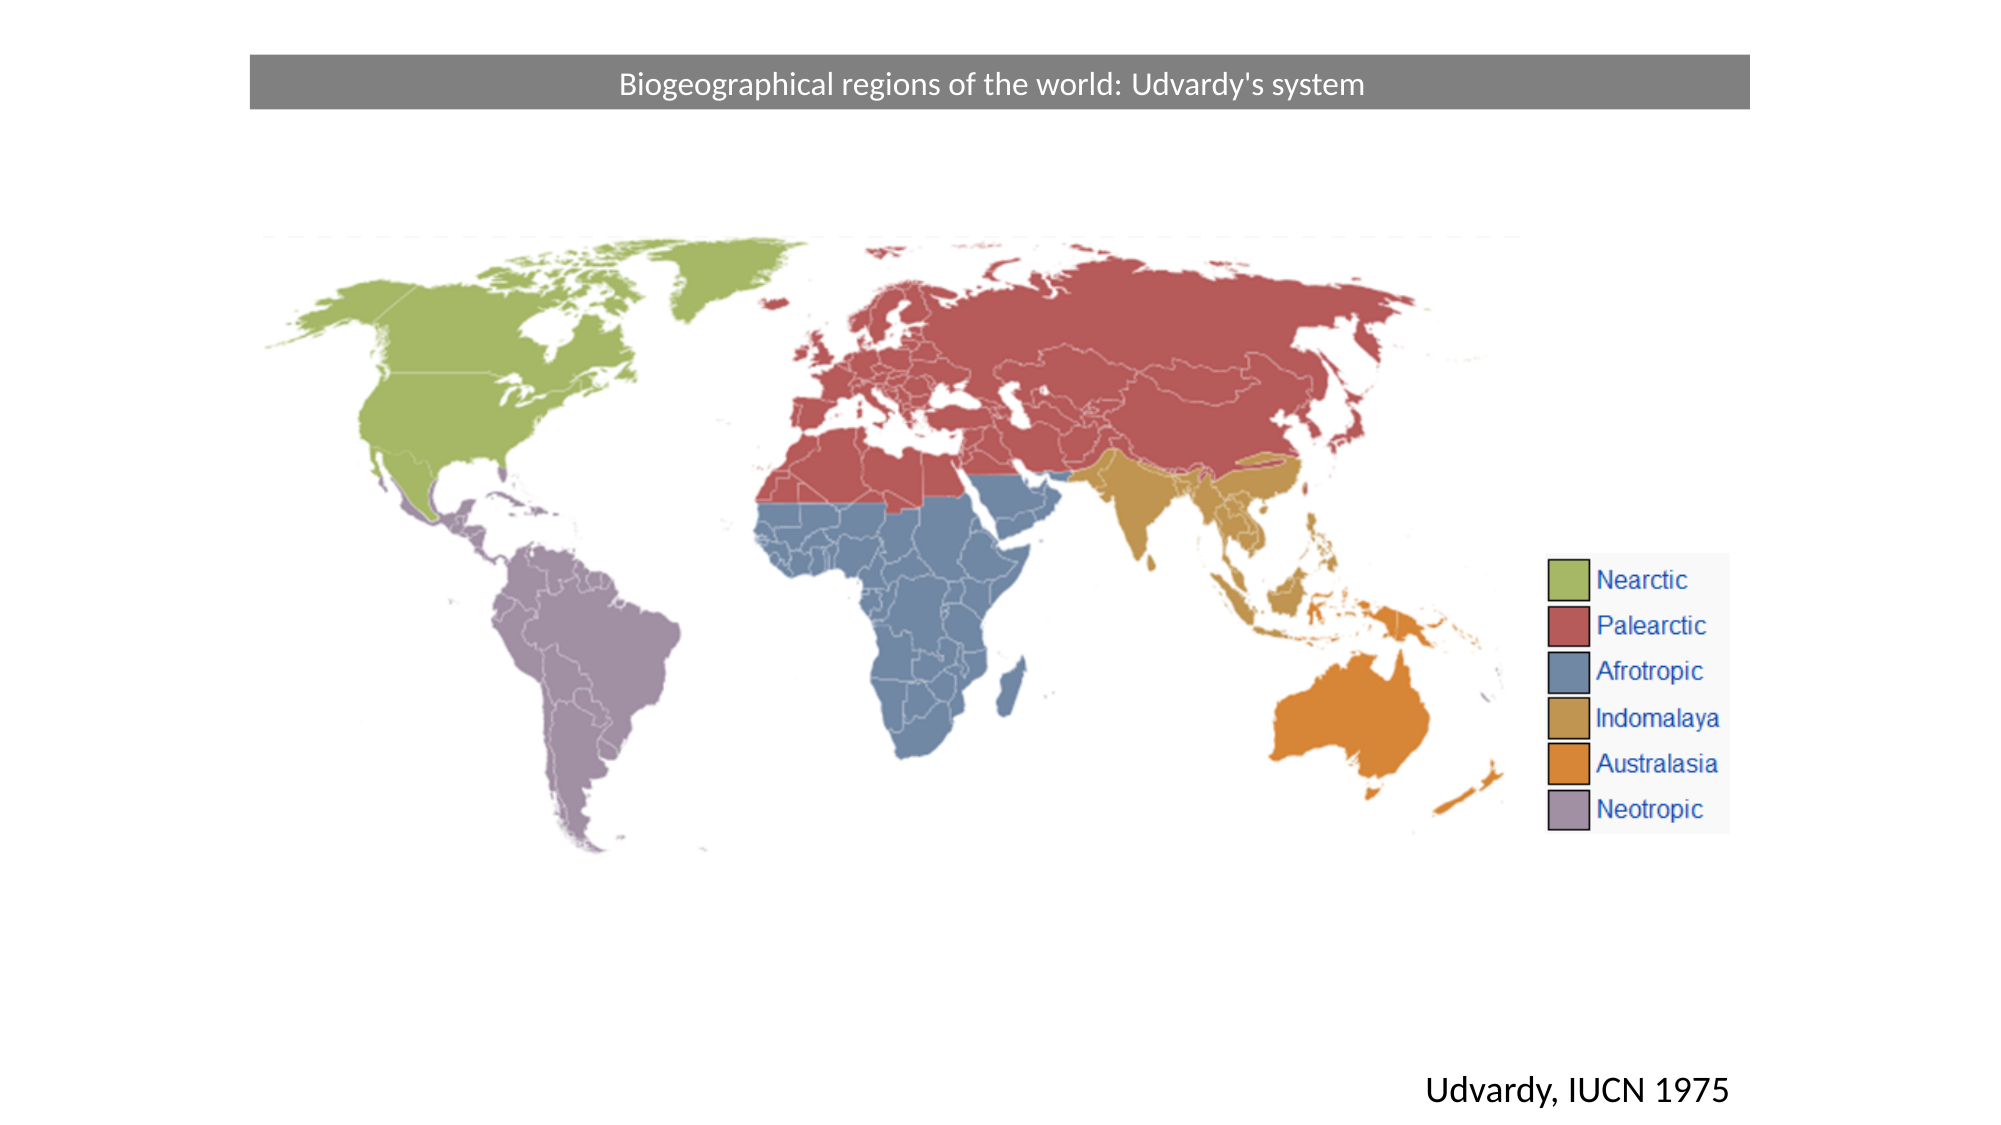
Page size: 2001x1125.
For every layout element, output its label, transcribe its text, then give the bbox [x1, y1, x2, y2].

text_box Udvardy, IUCN 1975 [1402, 1057, 1746, 1118]
text_box Biogeographical regions of the world: Udvardy's system [249, 54, 1750, 110]
picture [262, 236, 1522, 872]
picture [1544, 553, 1730, 834]
